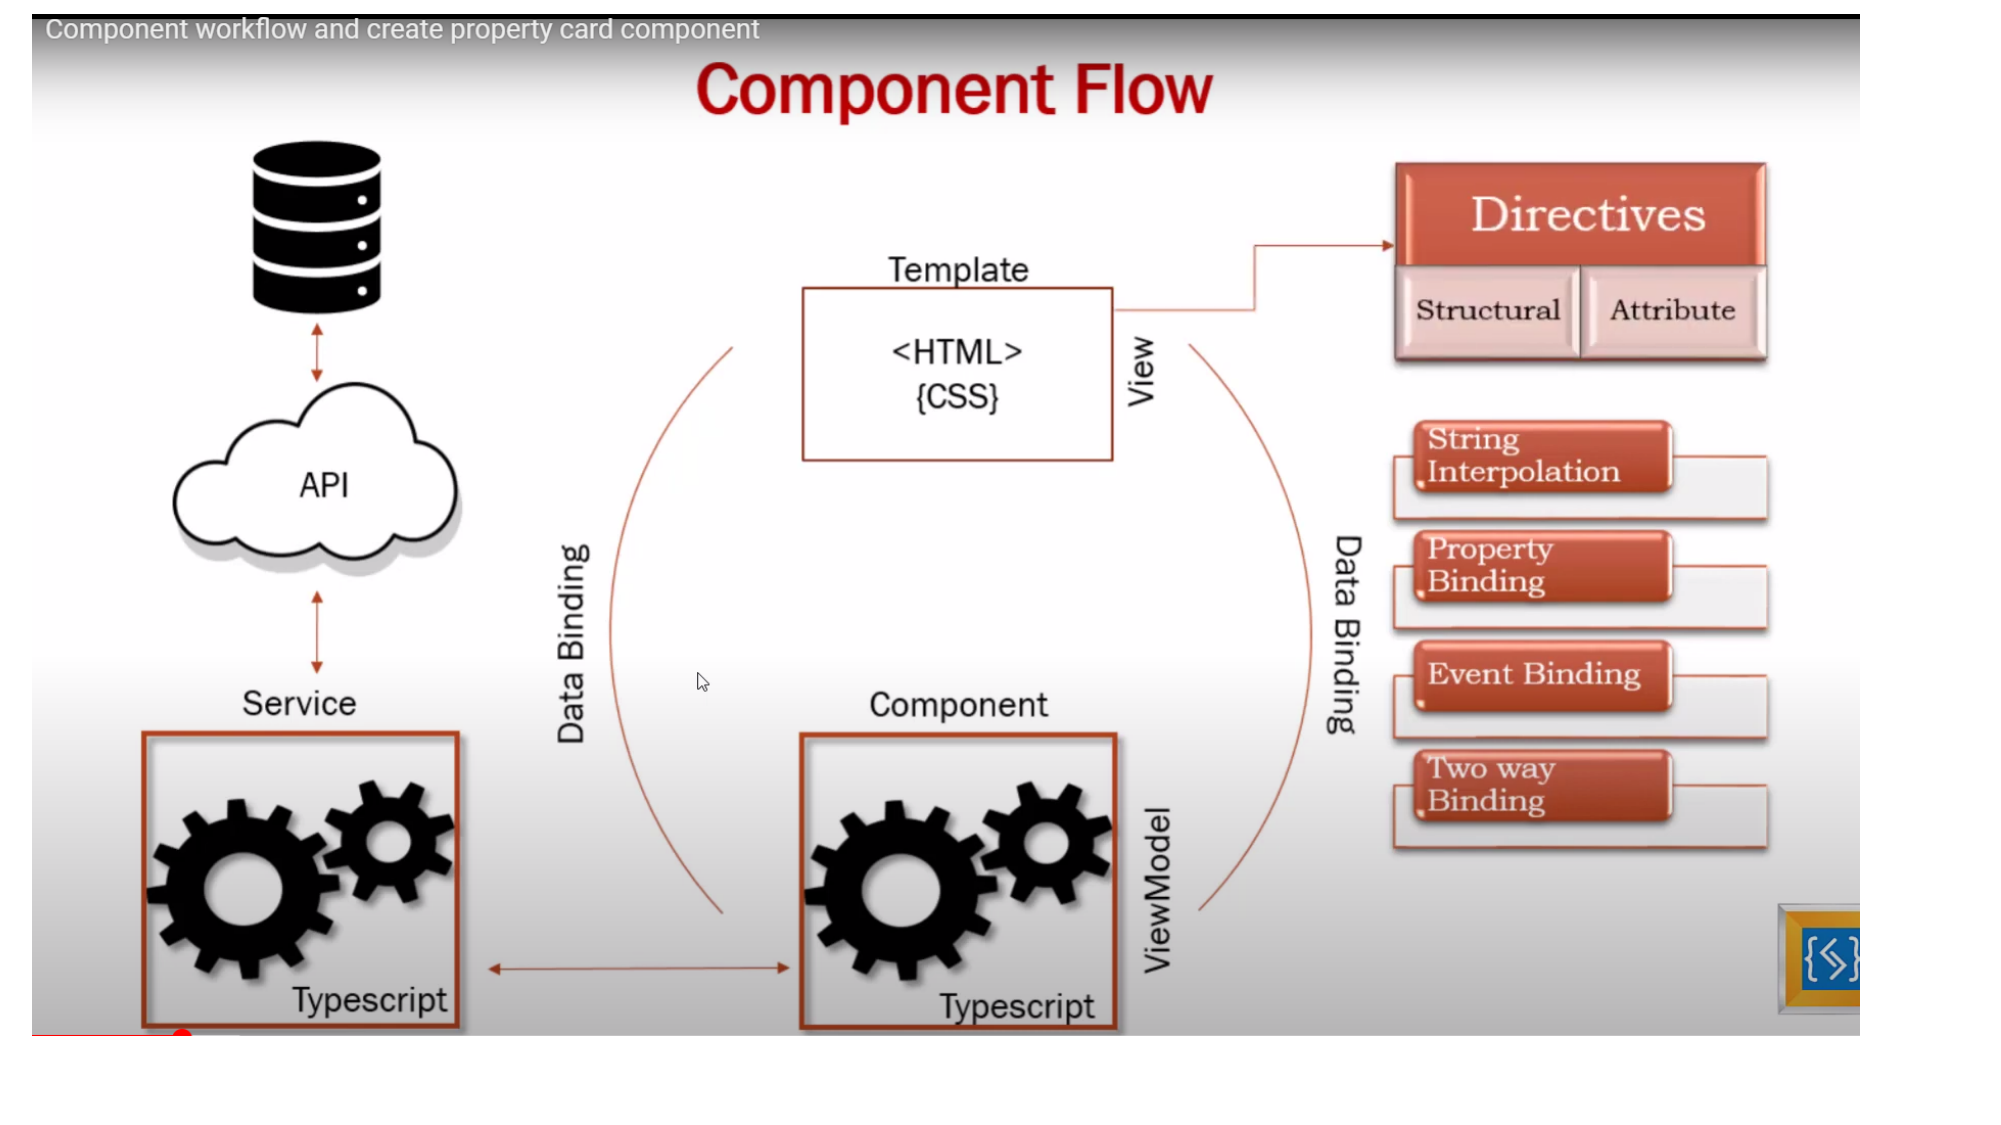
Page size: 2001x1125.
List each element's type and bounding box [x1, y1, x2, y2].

picture [32, 14, 1860, 1036]
